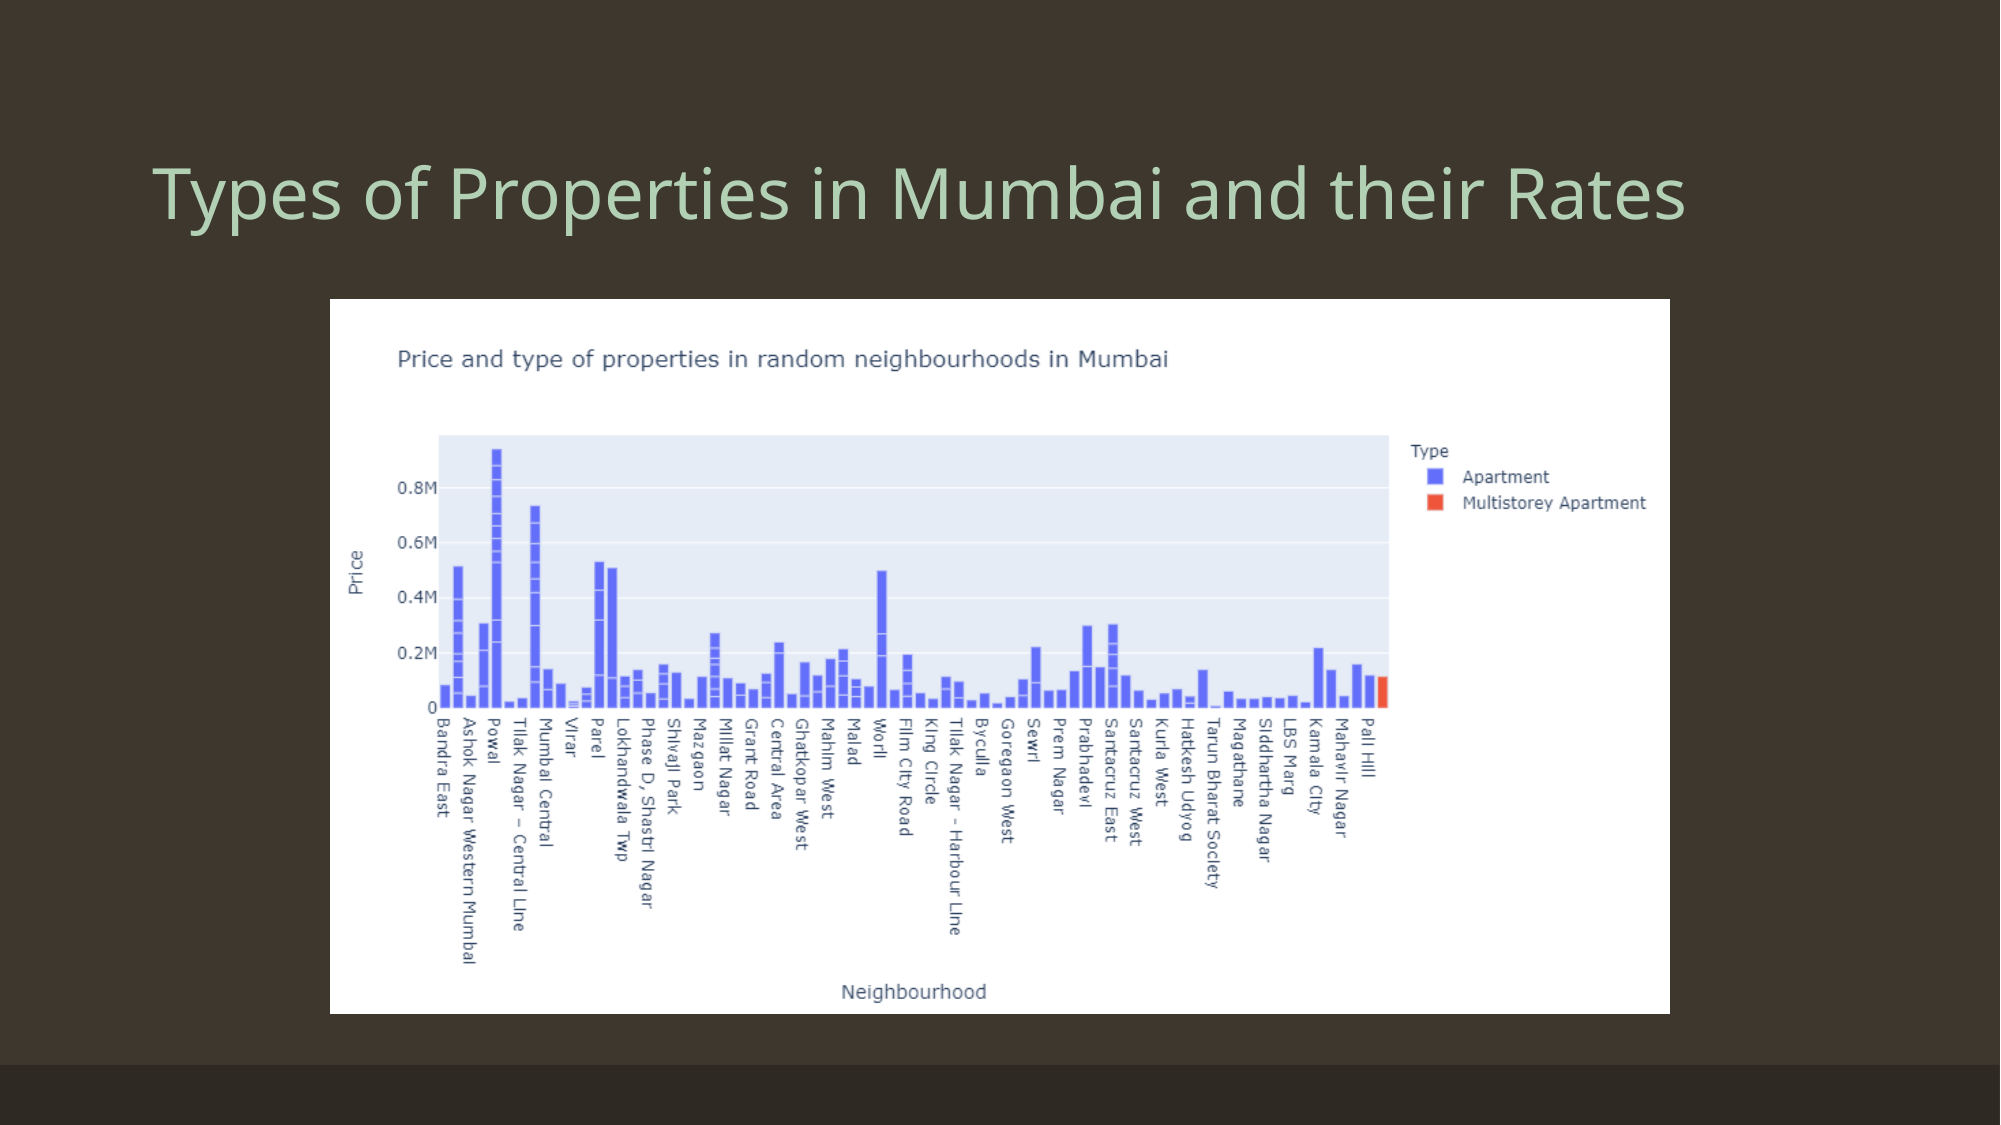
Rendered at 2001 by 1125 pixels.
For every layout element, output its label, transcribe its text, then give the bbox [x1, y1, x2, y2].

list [330, 299, 1670, 1014]
title Types of Properties in Mumbai and their Rates [137, 54, 1863, 243]
